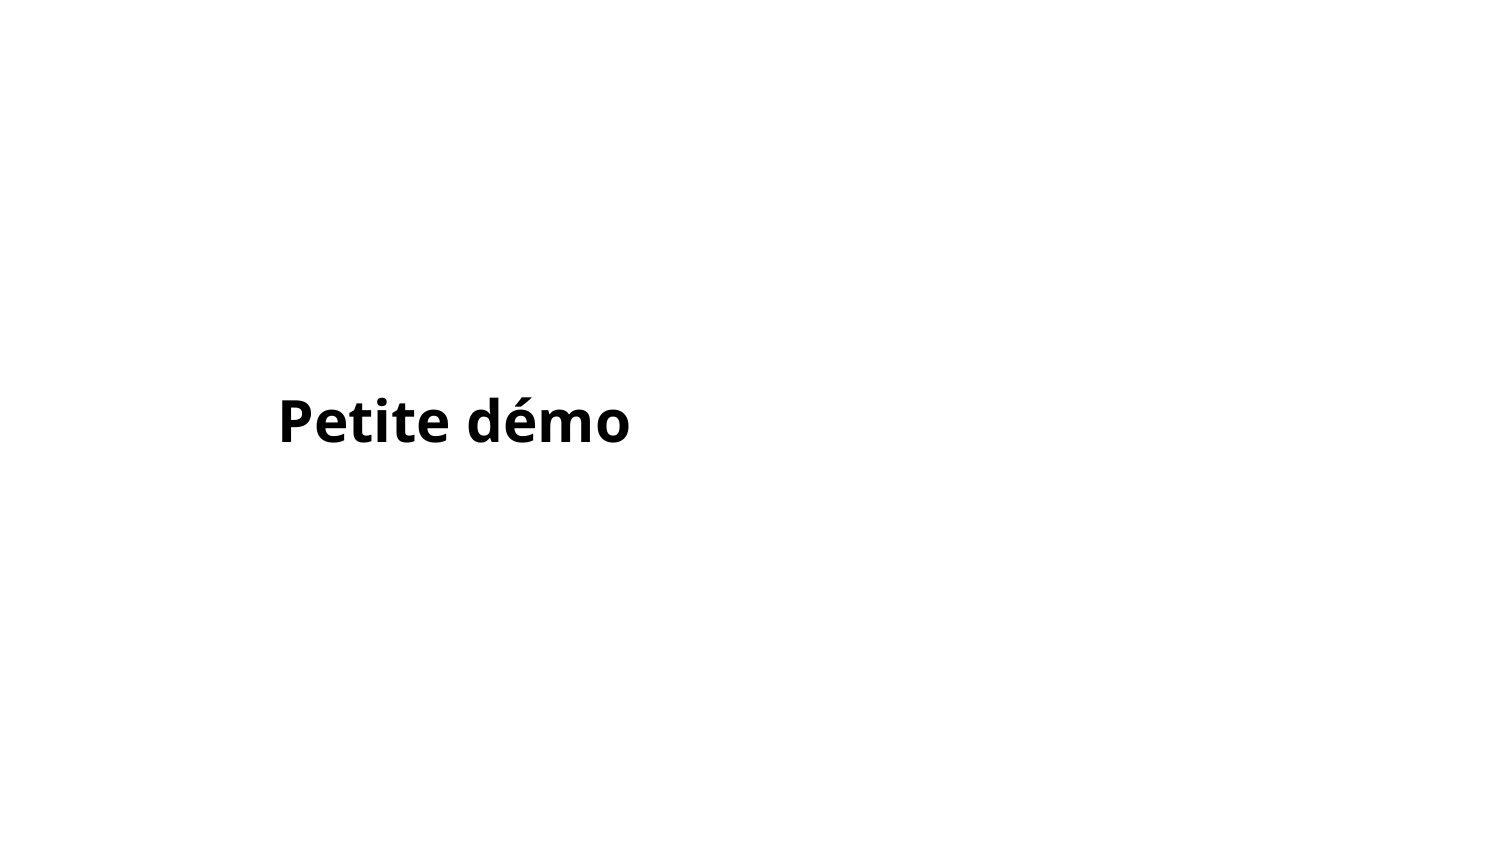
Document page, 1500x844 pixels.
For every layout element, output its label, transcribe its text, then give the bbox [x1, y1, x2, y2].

title Petite démo [262, 368, 1276, 510]
